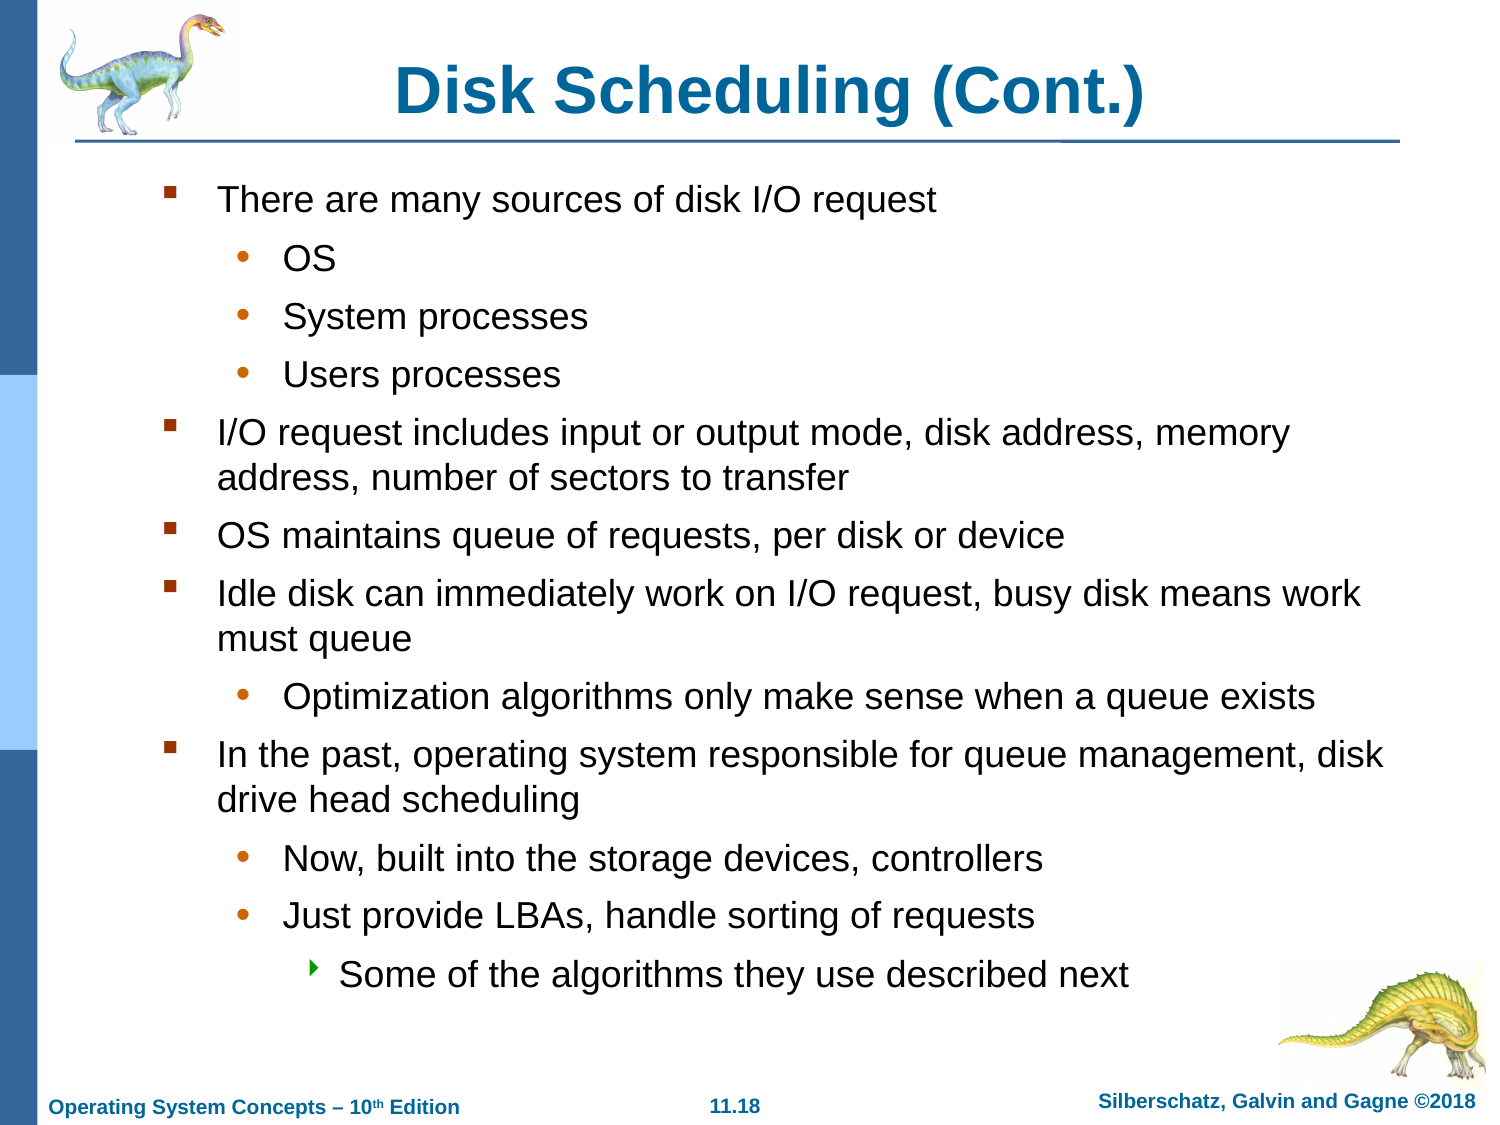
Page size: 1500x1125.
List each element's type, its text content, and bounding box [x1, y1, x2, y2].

picture [46, 0, 243, 149]
picture [1275, 959, 1486, 1090]
list There are many sources of disk I/O request OS System processes Users processes I/O request includes input or output mode, disk address, memory address, number of sectors to transfer OS maintains queue of requests, per disk or device Idle disk can immediately work on I/O request, busy disk means work must queue Optimization algorithms only make sense when a queue exists In the past, operating system responsible for queue management, disk drive head scheduling Now, built into the storage devices, controllers Just provide LBAs, handle sorting of requests Some of the algorithms they use described next [145, 167, 1402, 953]
title Disk Scheduling (Cont.) [116, 40, 1425, 135]
